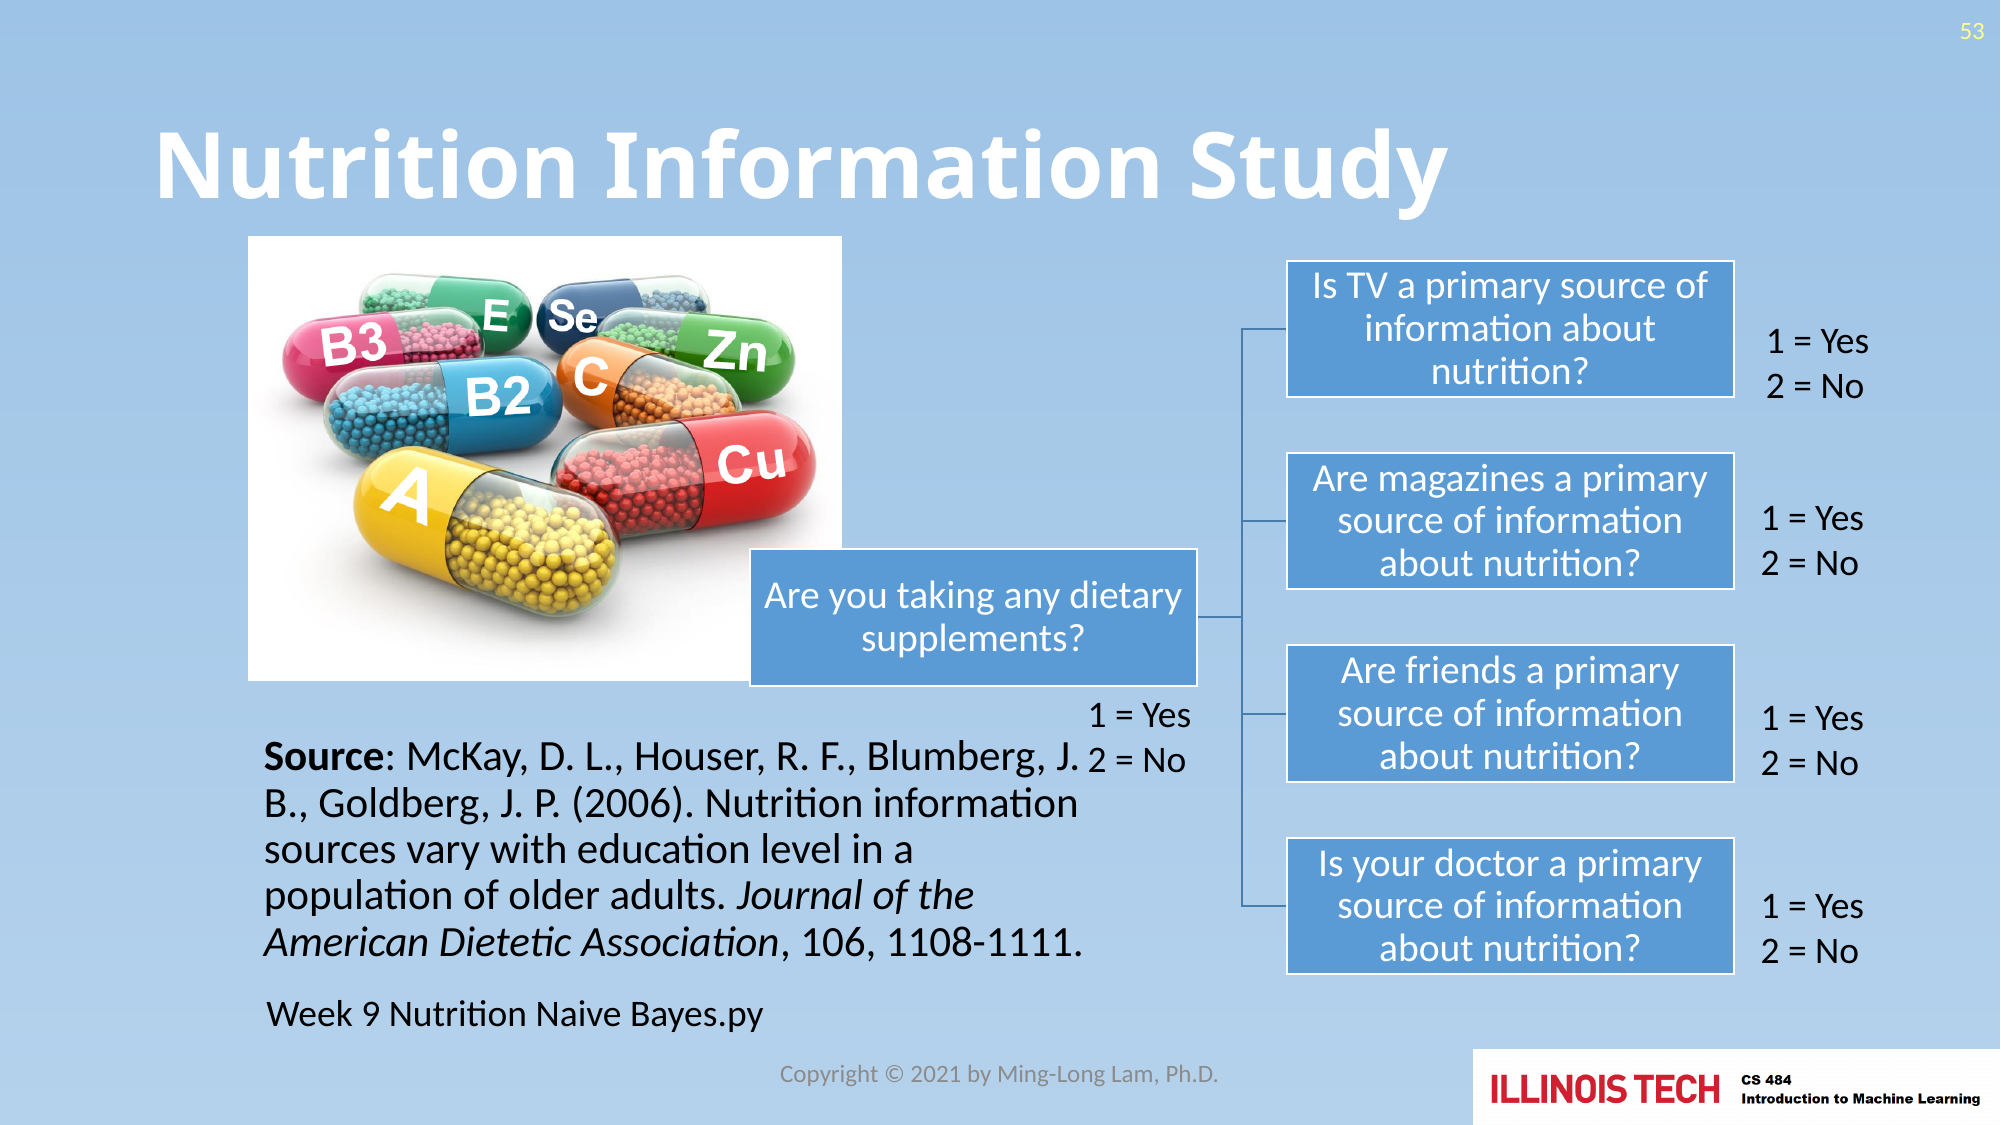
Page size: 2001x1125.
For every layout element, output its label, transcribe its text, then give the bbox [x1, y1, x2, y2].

text_box 1 = Yes 2 = No [1752, 308, 1917, 414]
text_box Source: McKay, D. L., Houser, R. F., Blumberg, J. B., Goldberg, J. P. (2006). Nutrition information sources vary with education level in a population of older adults. Journal of the American Dietetic Association, 106, 1108-1111. [248, 726, 1110, 991]
title Nutrition Information Study [137, 59, 1863, 278]
picture [1473, 1049, 2000, 1125]
picture [248, 236, 842, 681]
footer Copyright © 2021 by Ming-Long Lam, Ph.D. [662, 1042, 1338, 1103]
text_box 1 = Yes 2 = No [1752, 686, 1912, 791]
text_box 1 = Yes 2 = No [1745, 873, 1912, 979]
slide_number 53 [1550, 0, 2000, 60]
text_box Week 9 Nutrition Naive Bayes.py [251, 981, 780, 1041]
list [732, 260, 1752, 975]
text_box 1 = Yes 2 = No [1752, 485, 1912, 591]
